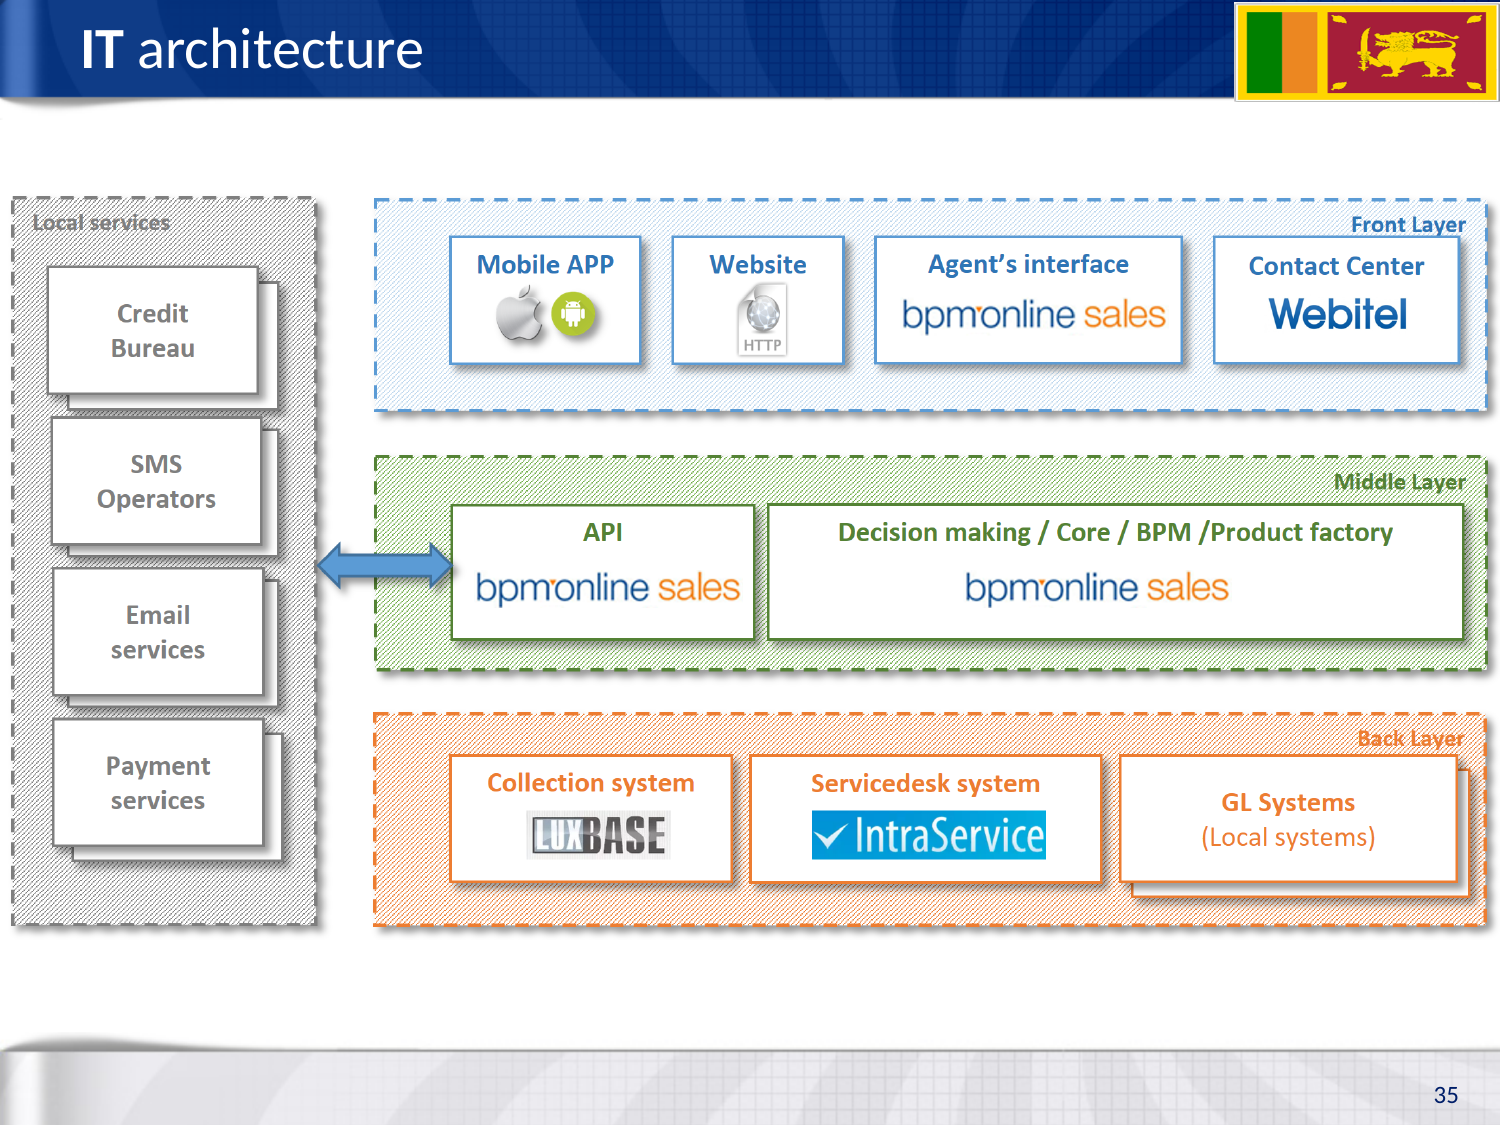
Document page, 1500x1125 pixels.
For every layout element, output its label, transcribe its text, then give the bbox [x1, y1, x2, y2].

picture [0, 0, 1500, 120]
picture [0, 185, 1500, 940]
title IT architecture [64, 19, 1228, 71]
picture [0, 1032, 1500, 1125]
slide_number 35 [1356, 1070, 1475, 1117]
